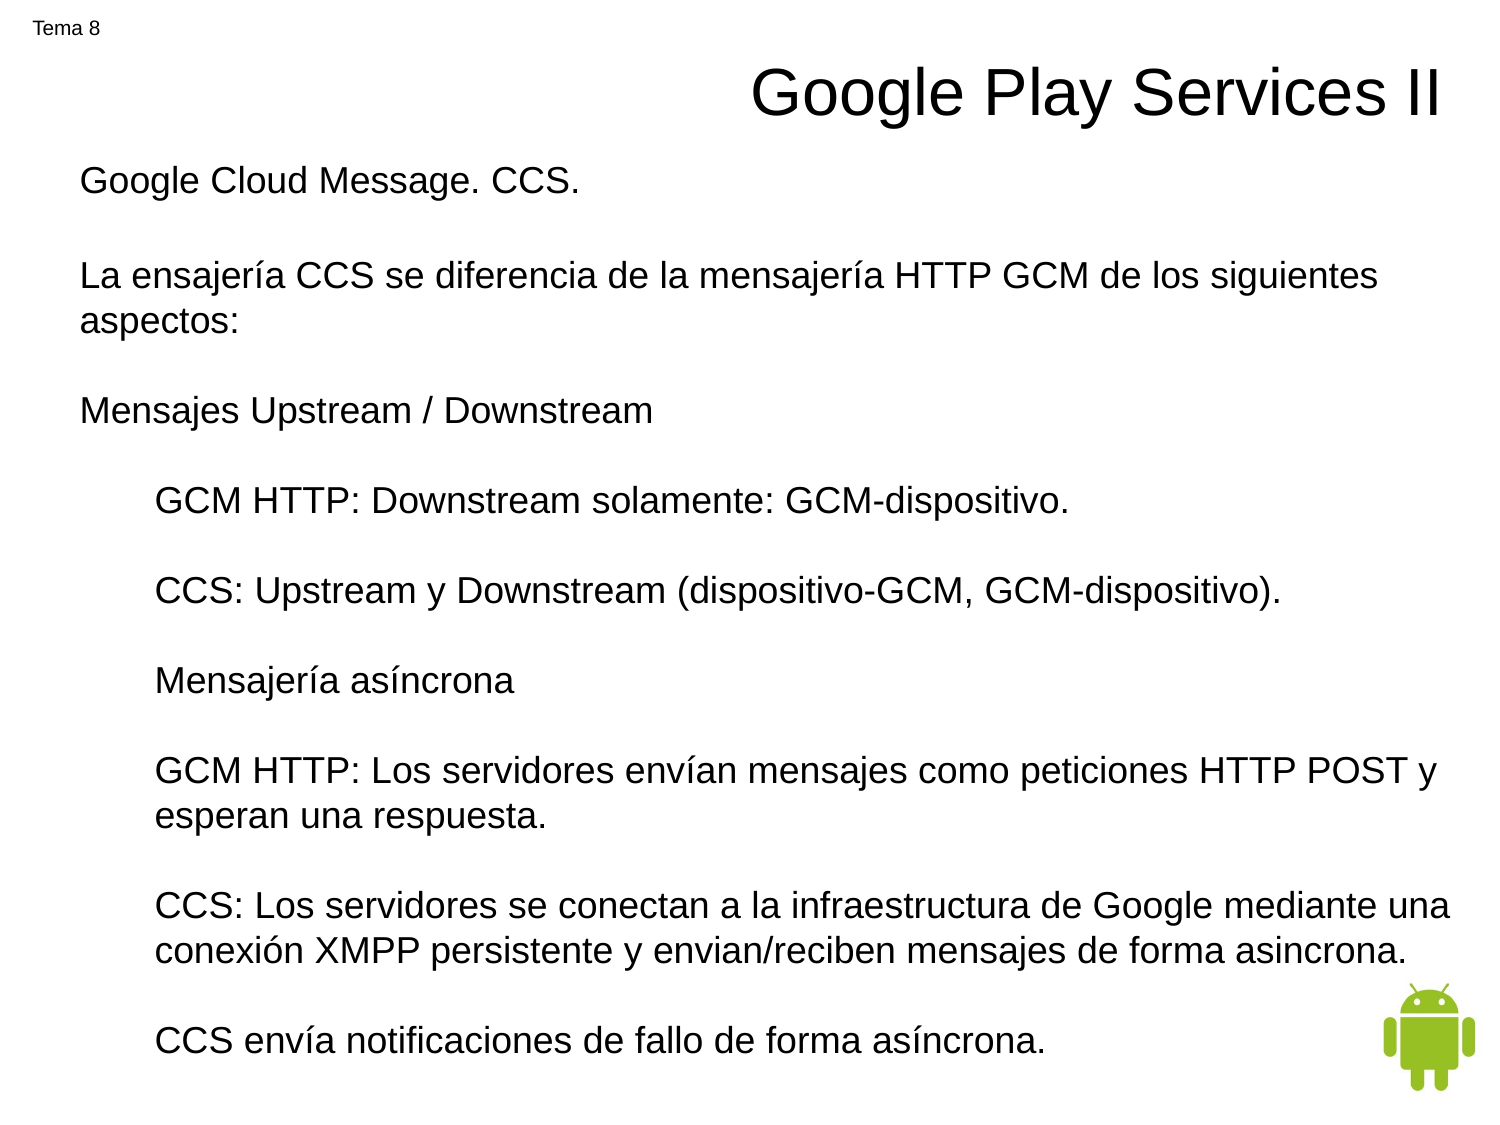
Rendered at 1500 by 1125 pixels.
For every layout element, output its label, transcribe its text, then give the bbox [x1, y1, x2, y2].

text_box Google Cloud Message. CCS. [64, 148, 774, 209]
text_box Tema 8 [17, 7, 195, 48]
text_box La ensajería CCS se diferencia de la mensajería HTTP GCM de los siguientes aspectos: Mensajes Upstream / Downstream GCM HTTP: Downstream solamente: GCM-dispositivo. CCS: Upstream y Downstream (dispositivo-GCM, GCM-dispositivo). Mensajería asíncrona GCM HTTP: Los servidores envían mensajes como peticiones HTTP POST y esperan una respuesta. CCS: Los servidores se conectan a la infraestructura de Google mediante una conexión XMPP persistente y envian/reciben mensajes de forma asincrona. CCS envía notificaciones de fallo de forma asíncrona. [64, 243, 1471, 1069]
title Google Play Services II [631, 66, 1459, 111]
picture [1375, 975, 1483, 1097]
